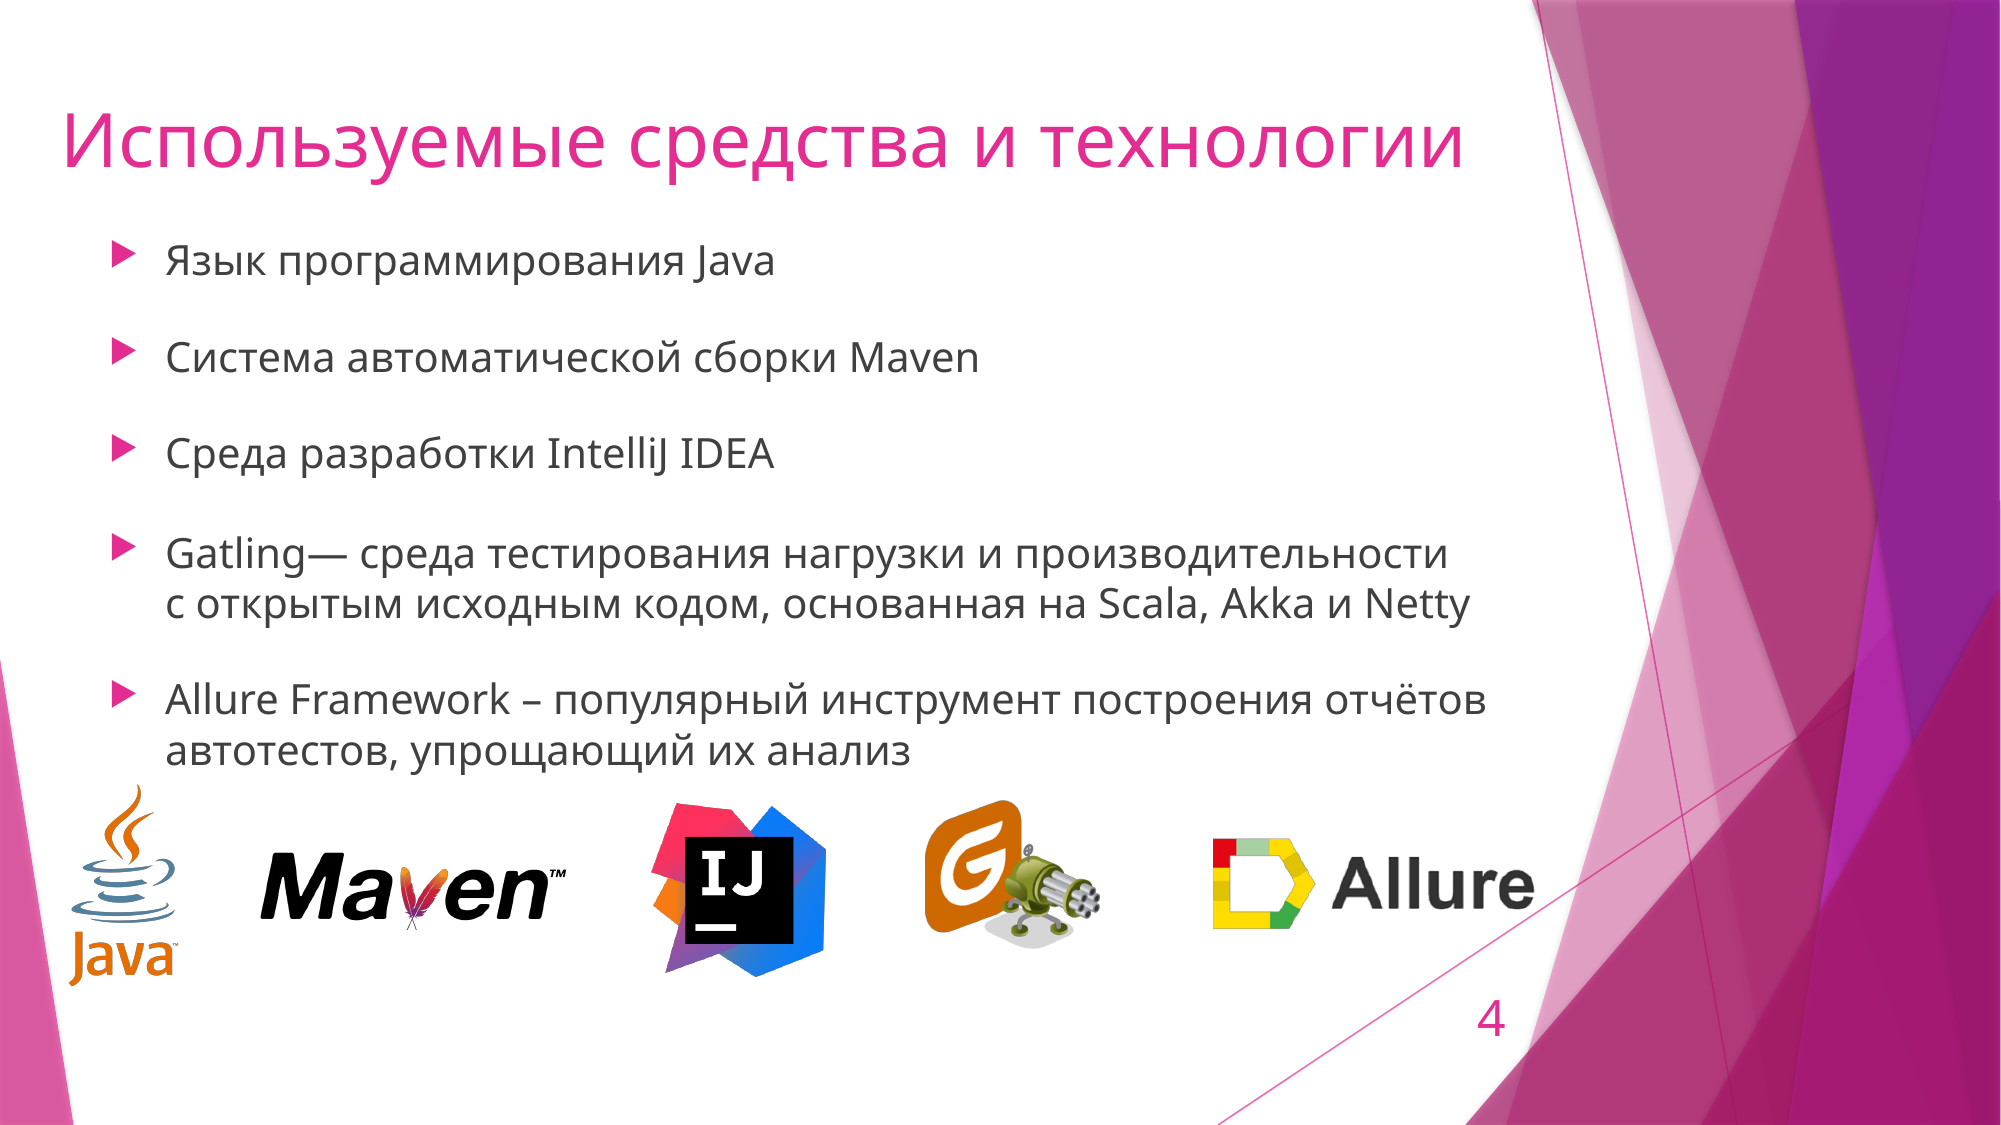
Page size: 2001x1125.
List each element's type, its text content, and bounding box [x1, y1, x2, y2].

picture [651, 802, 826, 977]
picture [66, 781, 180, 989]
picture [1212, 773, 1747, 990]
list Язык программирования Java Система автоматической сборки Maven Среда разработки IntelliJ IDEA Gatling— среда тестирования нагрузки и производительности с открытым исходным кодом, основанная на Scala, Akka и Netty Allure Framework – популярный инструмент построения отчётов автотестов, упрощающий их анализ [93, 226, 1650, 991]
title Используемые средства и технологии [45, 84, 1590, 213]
slide_number 4 [1409, 998, 1522, 1051]
picture [253, 849, 569, 930]
picture [924, 786, 1100, 962]
